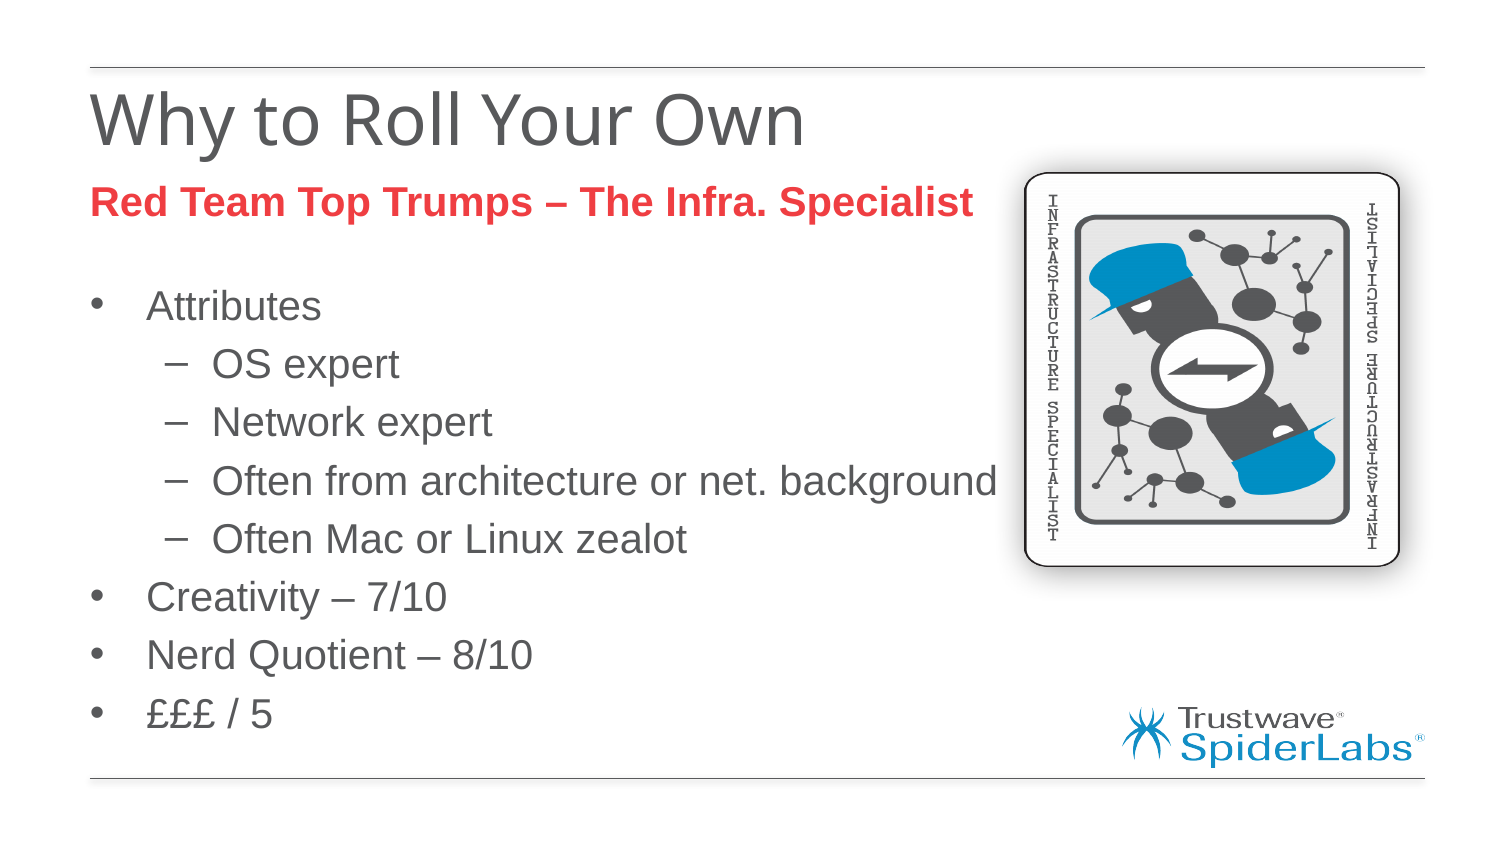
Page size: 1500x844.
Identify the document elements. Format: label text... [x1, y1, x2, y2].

picture [1122, 707, 1425, 768]
list Red Team Top Trumps – The Infra. Specialist [75, 166, 1015, 235]
picture [1023, 172, 1400, 567]
list Attributes OS expert Network expert Often from architecture or net. background Often Mac or Linux zealot Creativity – 7/10 Nerd Quotient – 8/10 £££ / 5 [75, 270, 1419, 701]
title Why to Roll Your Own [75, 67, 1425, 177]
